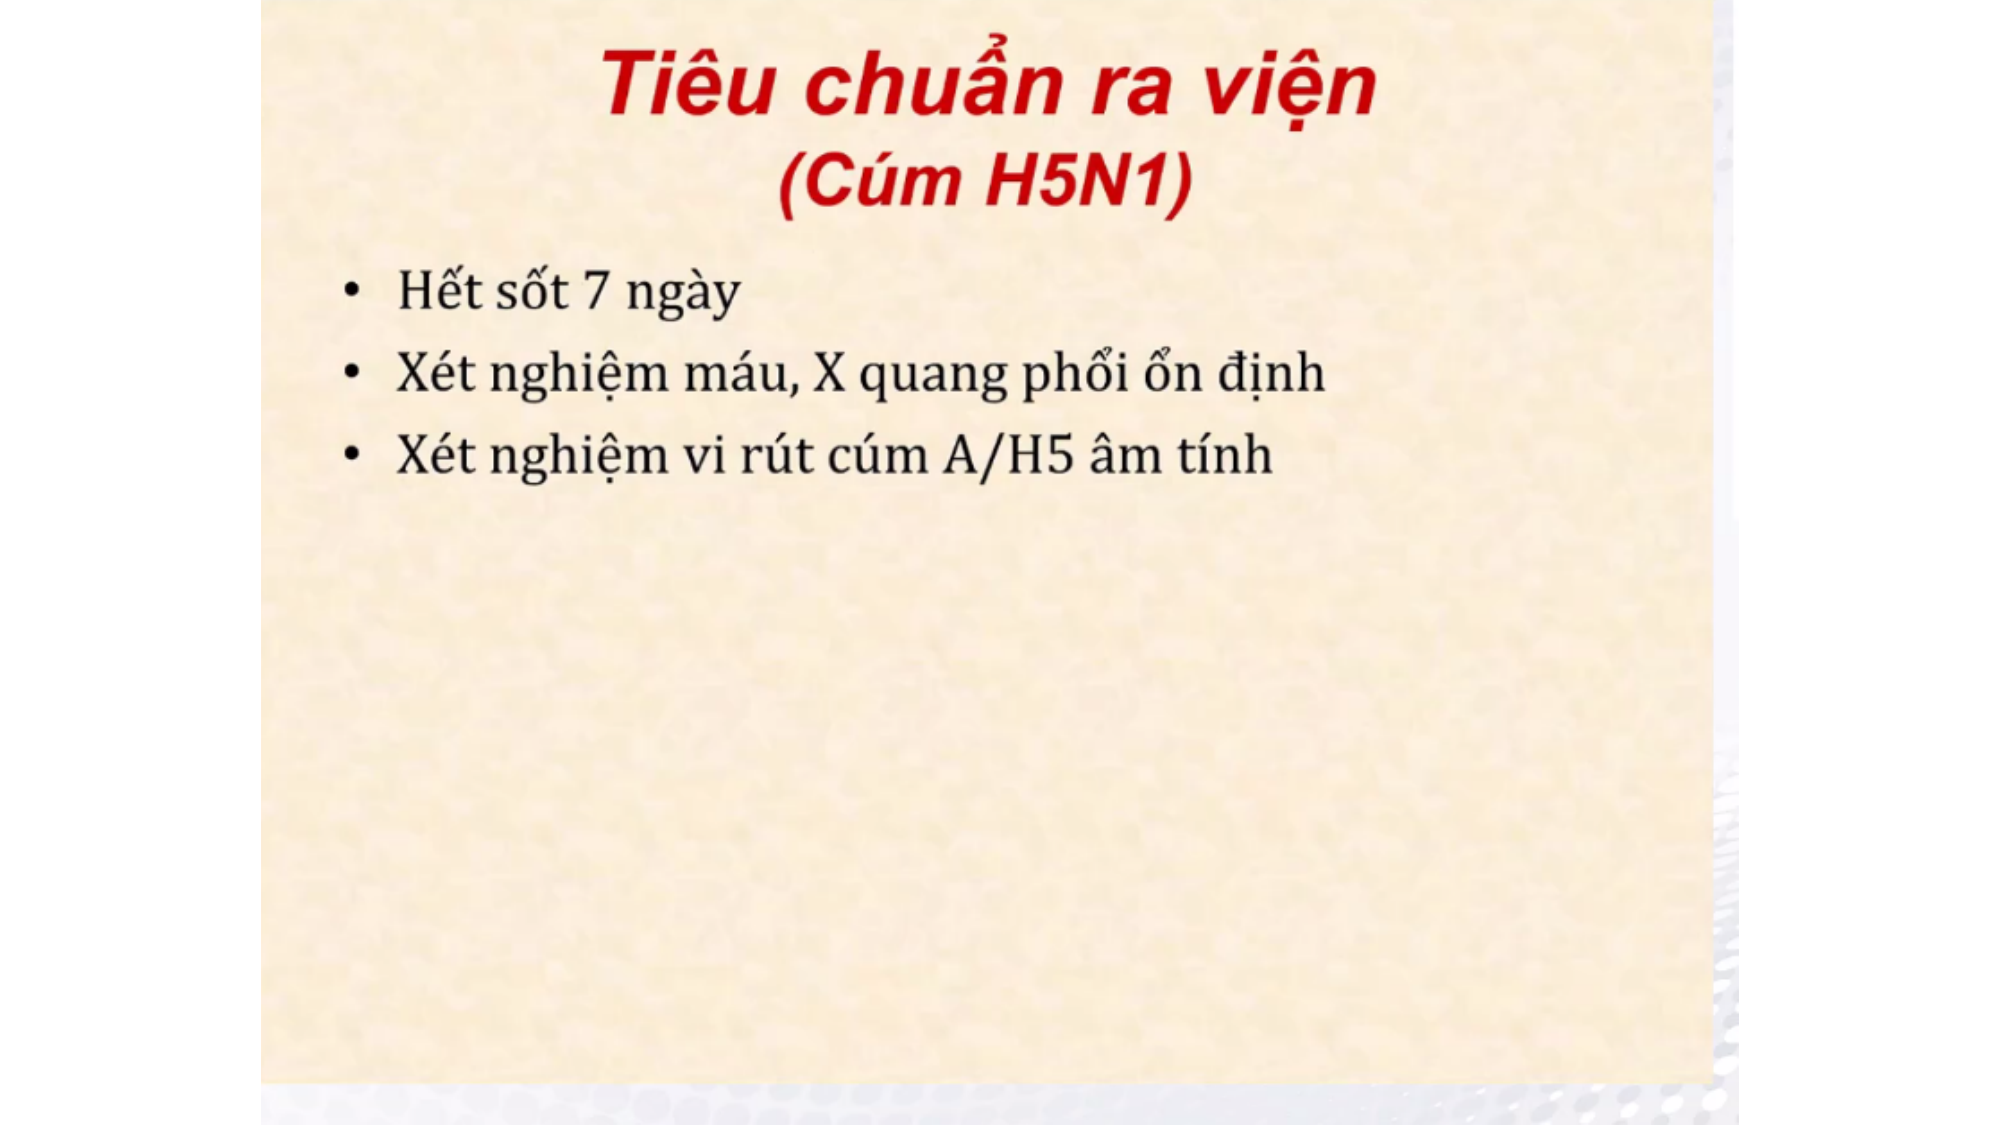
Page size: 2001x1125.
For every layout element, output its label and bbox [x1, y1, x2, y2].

picture [260, 0, 1739, 1125]
